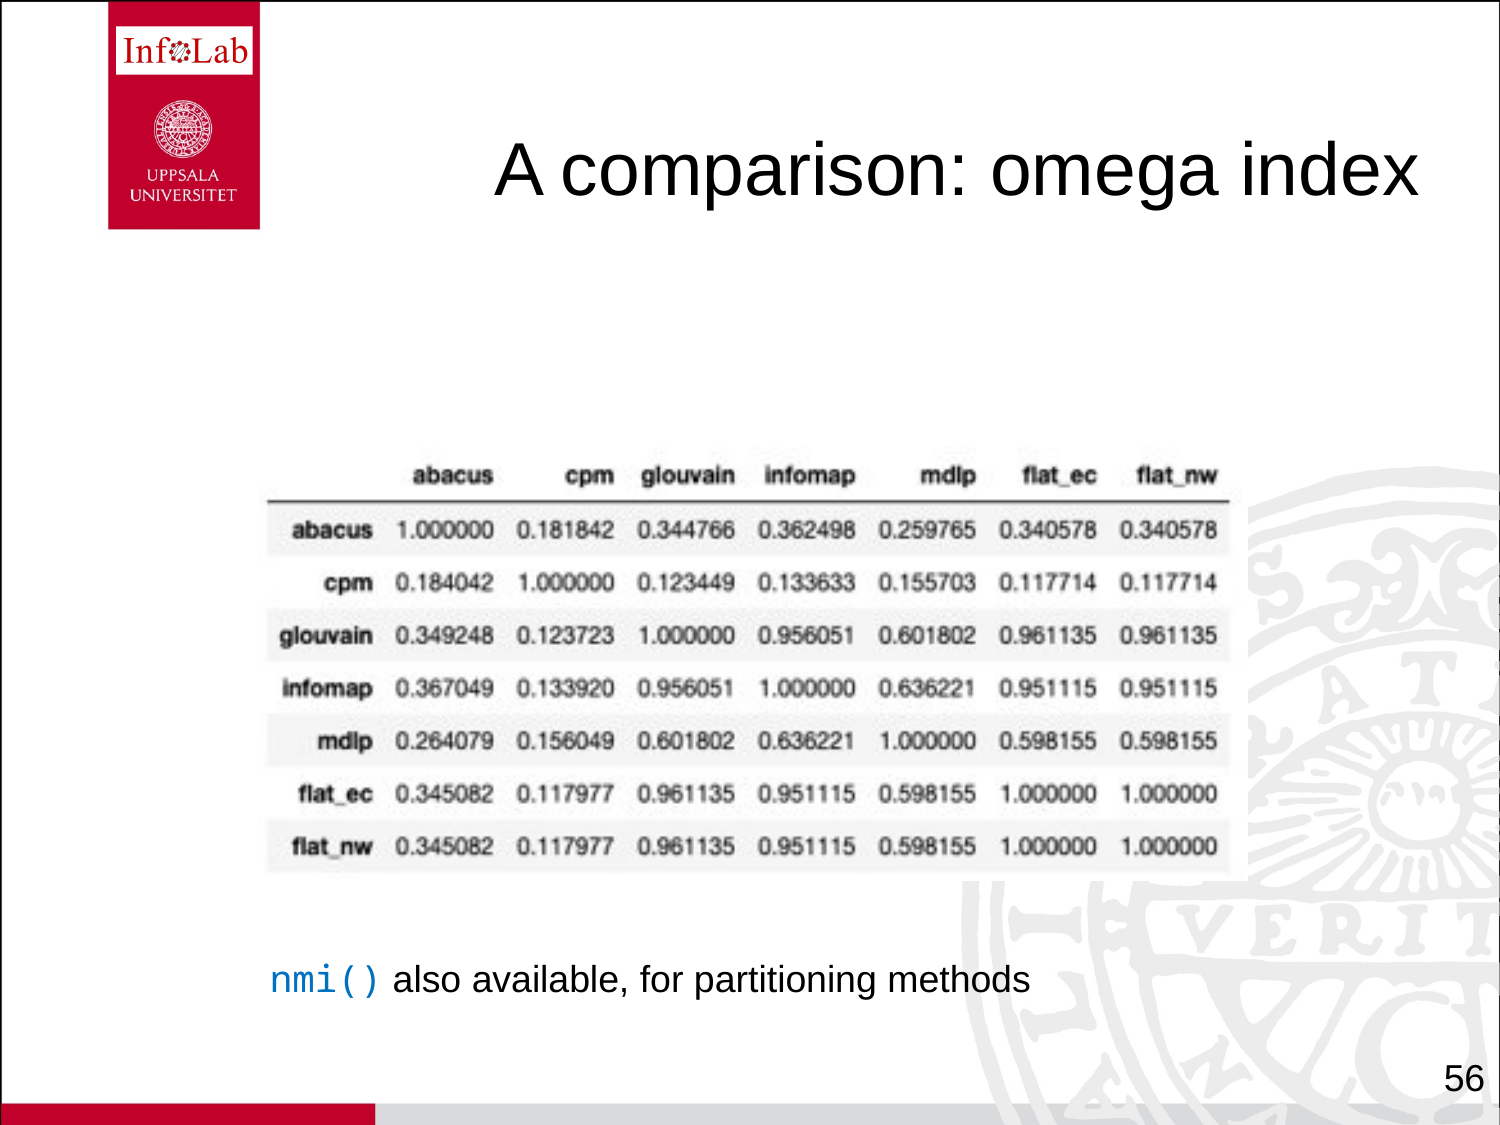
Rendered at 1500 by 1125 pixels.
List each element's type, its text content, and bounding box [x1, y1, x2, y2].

title A comparison: omega index [289, 99, 1436, 232]
text_box nmi() also available, for partitioning methods [254, 947, 1062, 1008]
picture [0, 0, 1500, 1125]
